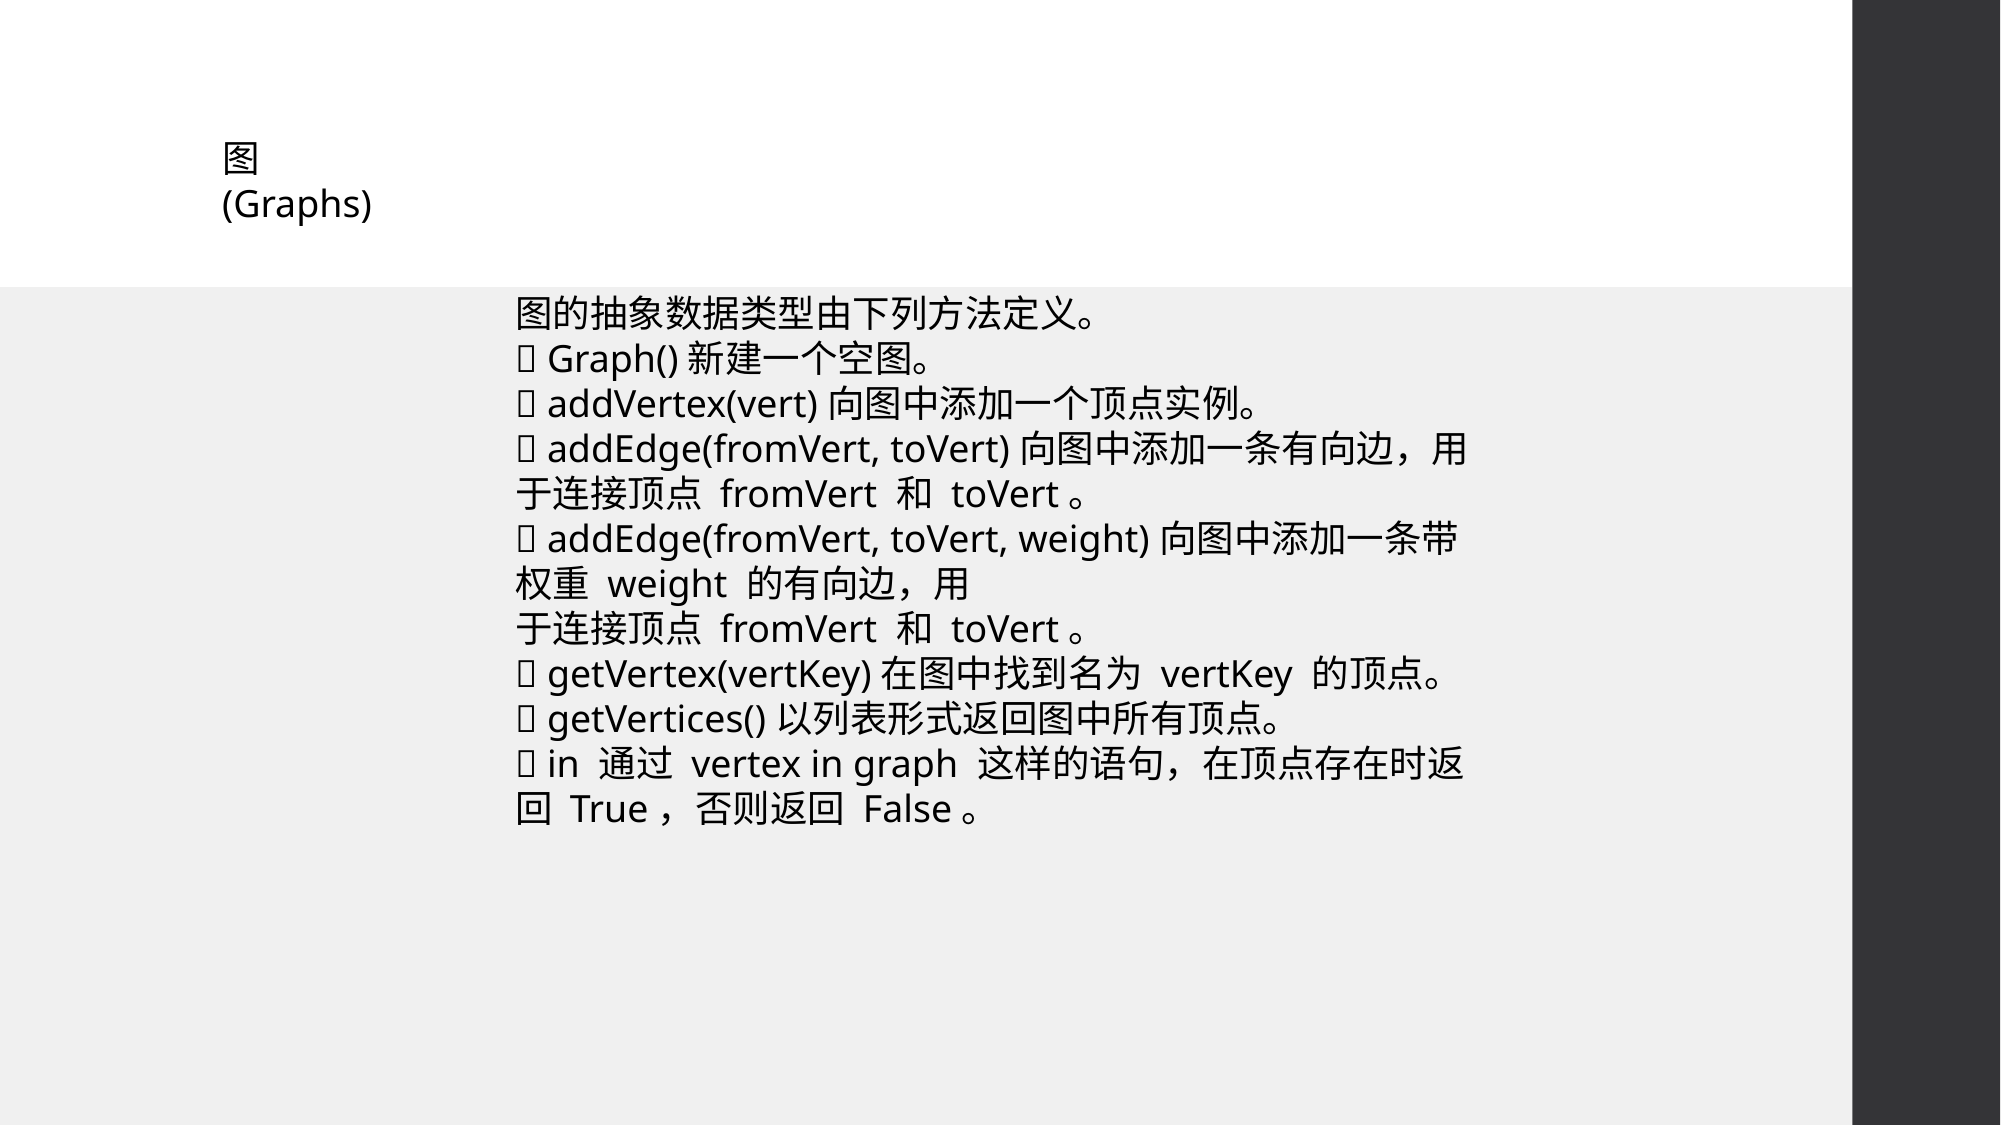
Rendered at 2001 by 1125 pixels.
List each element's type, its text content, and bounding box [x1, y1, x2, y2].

text_box 图的抽象数据类型由下列方法定义。  Graph()新建一个空图。  addVertex(vert)向图中添加一个顶点实例。  addEdge(fromVert, toVert)向图中添加一条有向边，用于连接顶点 fromVert 和 toVert。  addEdge(fromVert, toVert, weight)向图中添加一条带权重 weight 的有向边，用 于连接顶点 fromVert 和 toVert。  getVertex(vertKey)在图中找到名为 vertKey 的顶点。  getVertices()以列表形式返回图中所有顶点。  in 通过 vertex in graph 这样的语句，在顶点存在时返回 True，否则返回 False。 [500, 282, 1502, 838]
text_box [0, 287, 1852, 1125]
title 图 (Graphs) [206, 60, 1797, 278]
